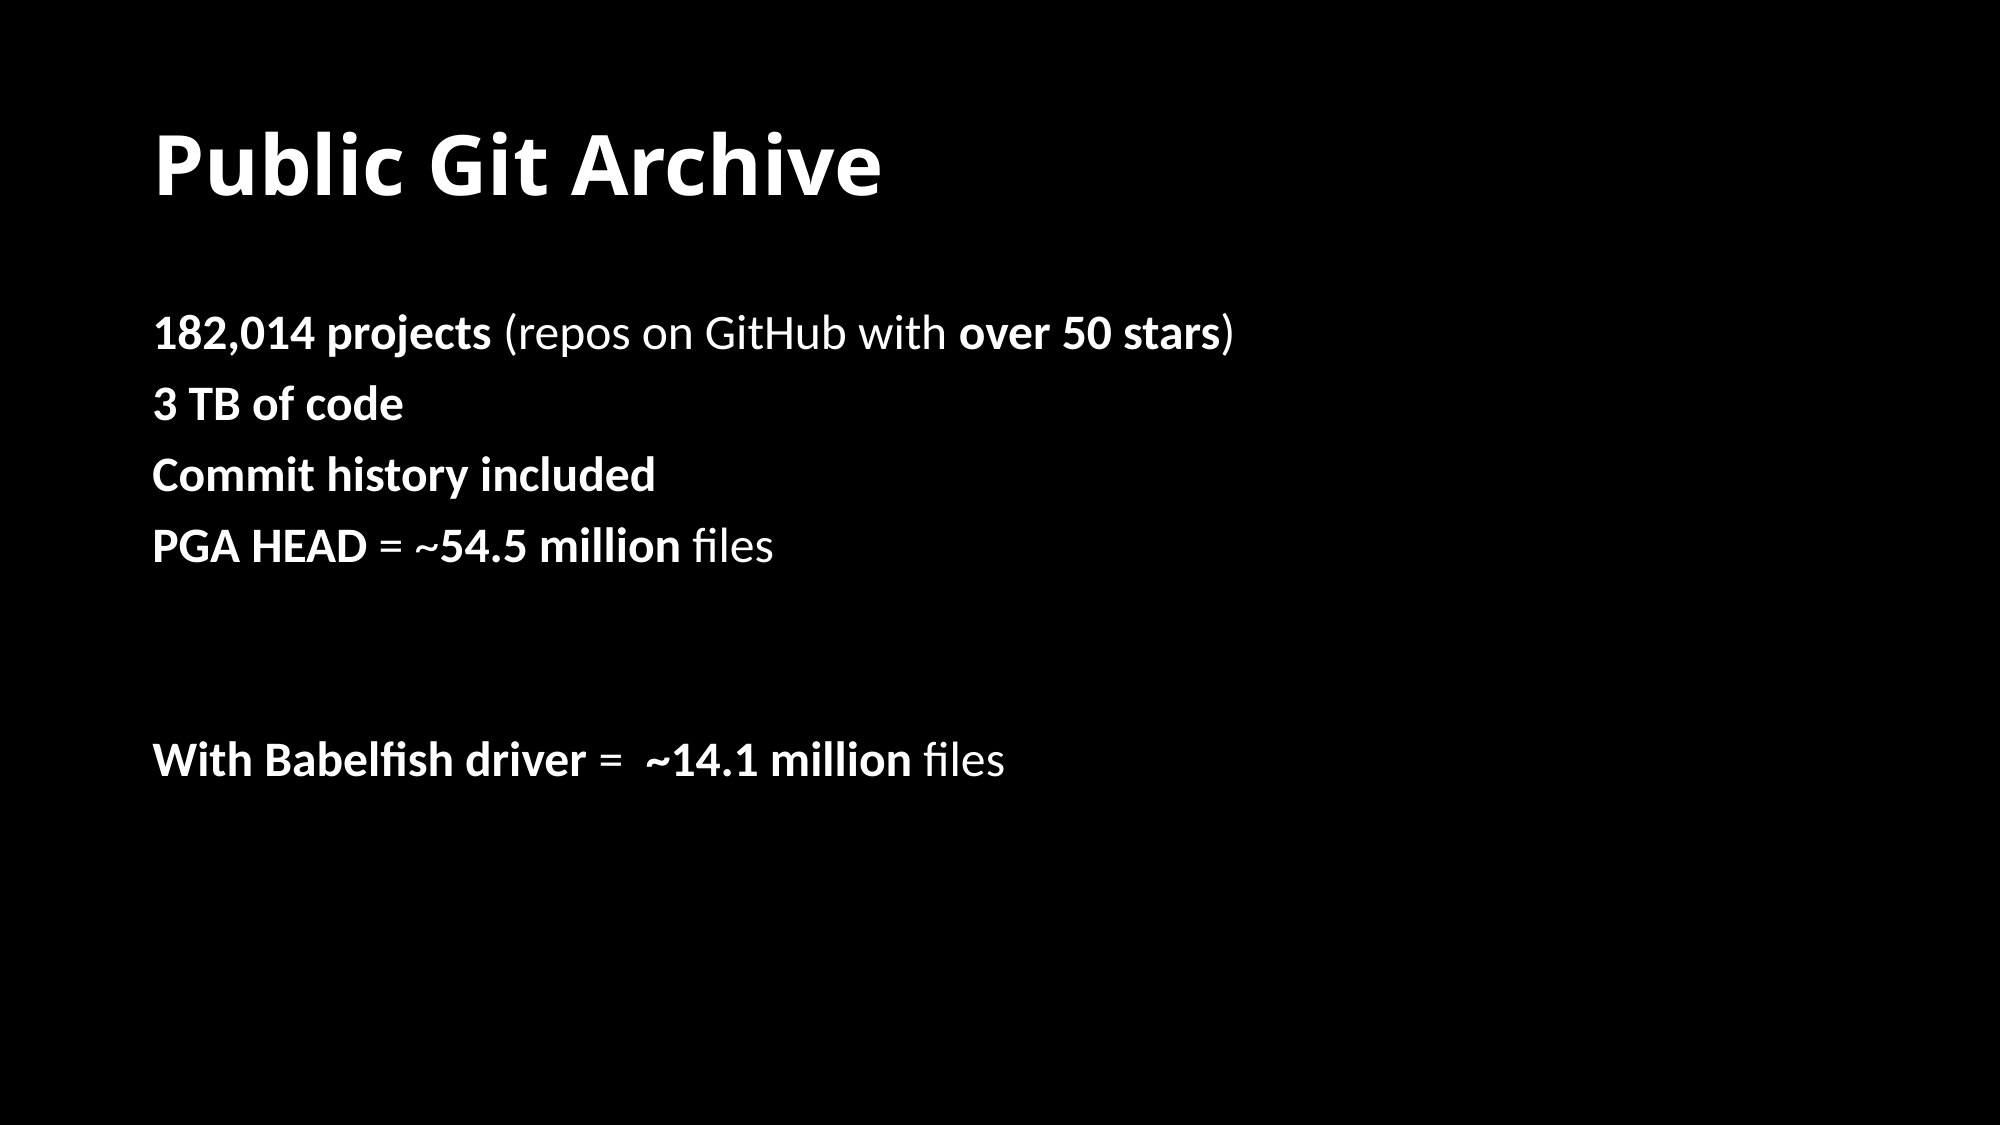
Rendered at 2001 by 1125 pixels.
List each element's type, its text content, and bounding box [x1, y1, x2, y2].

list 182,014 projects (repos on GitHub with over 50 stars) 3 TB of code Commit history included PGA HEAD = ~54.5 million files With Babelfish driver = ~14.1 million files [137, 299, 1863, 1014]
title Public Git Archive [137, 59, 1863, 278]
